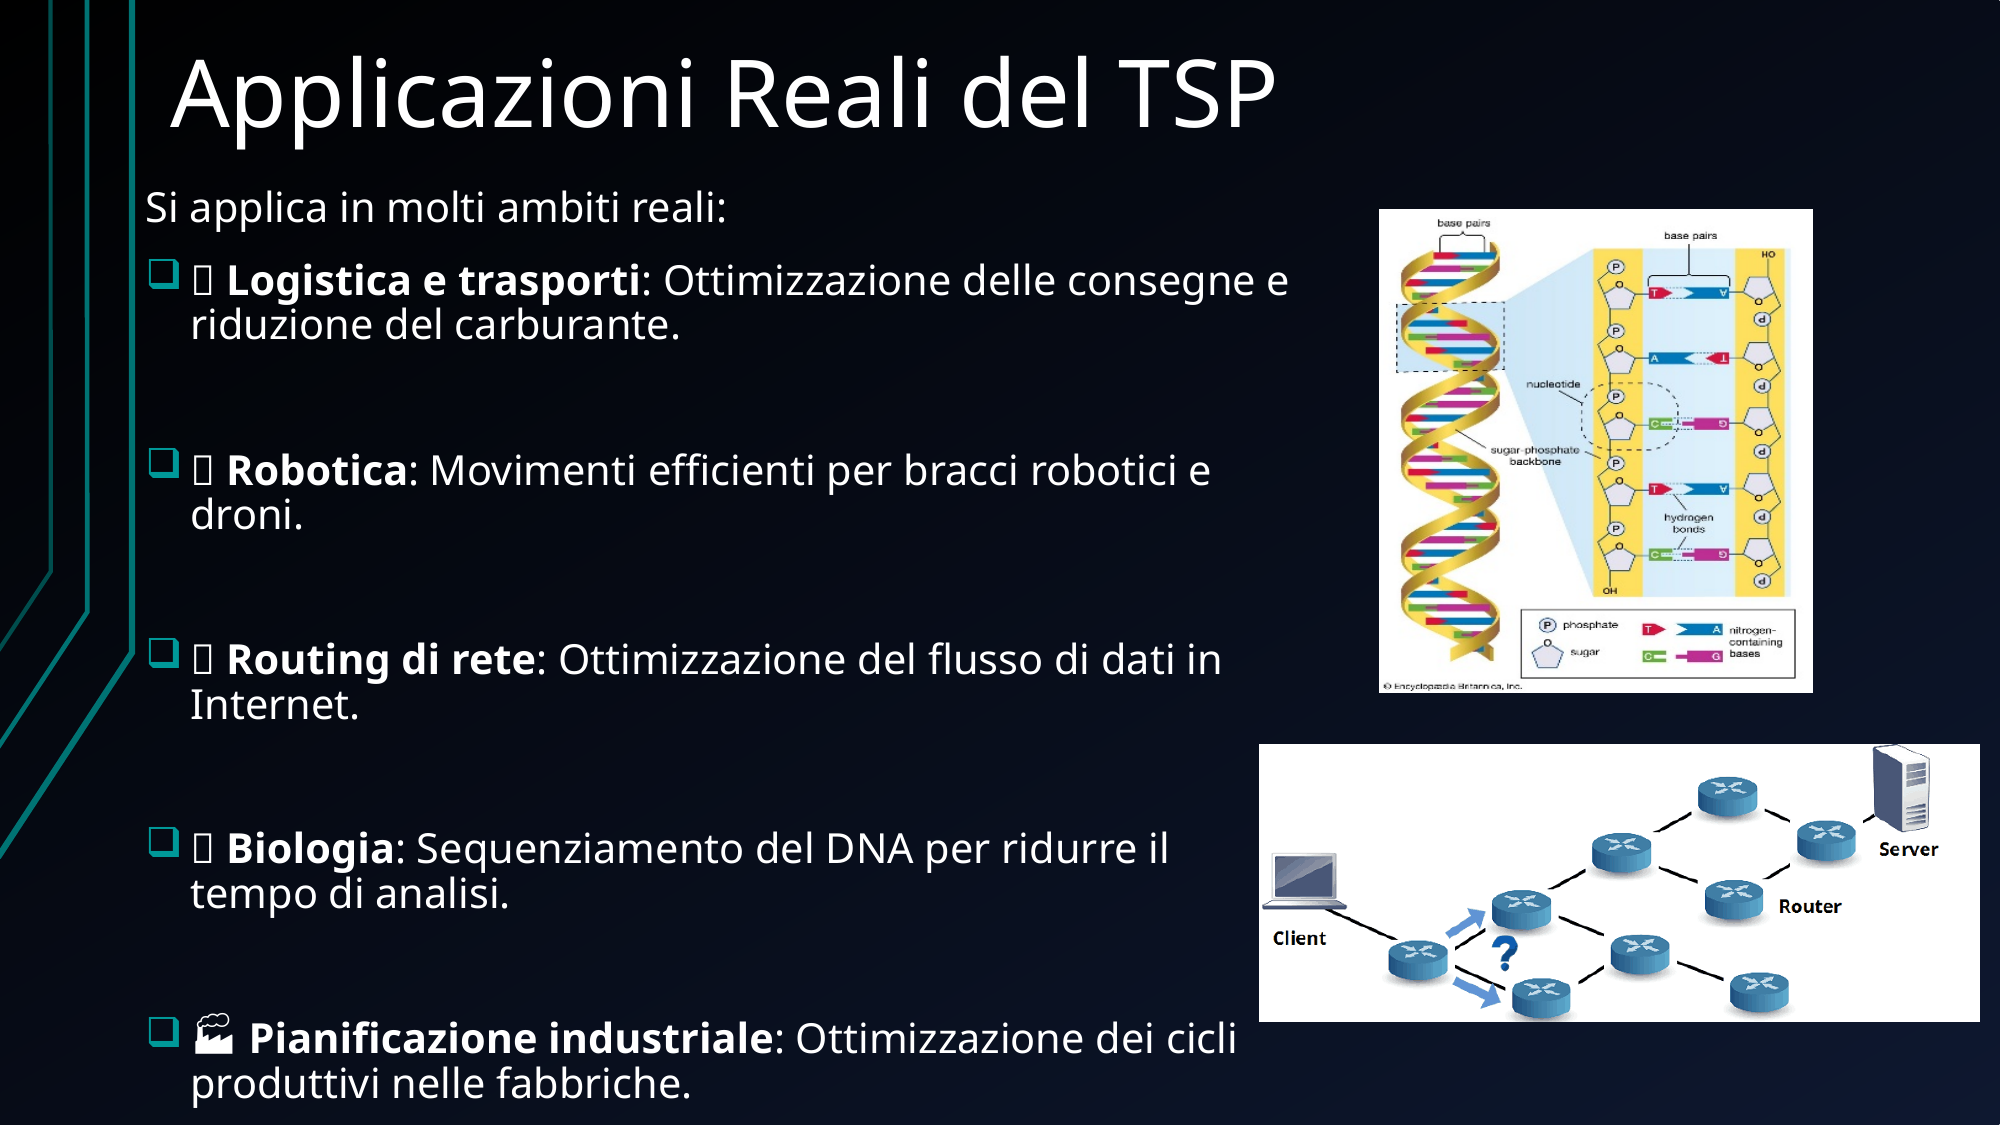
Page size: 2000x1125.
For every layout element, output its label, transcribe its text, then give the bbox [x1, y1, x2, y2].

title Applicazioni Reali del TSP [149, 0, 1850, 158]
picture [1378, 209, 1813, 694]
picture [1259, 744, 1981, 1022]
list Si applica in molti ambiti reali: 🚚 Logistica e trasporti: Ottimizzazione delle consegne e riduzione del carburante. 🤖 Robotica: Movimenti efficienti per bracci robotici e droni. 🌐 Routing di rete: Ottimizzazione del flusso di dati in Internet. 🧬 Biologia: Sequenziamento del DNA per ridurre il tempo di analisi. 🏭 Pianificazione industriale: Ottimizzazione dei cicli produttivi nelle fabbriche. [125, 177, 1319, 1125]
